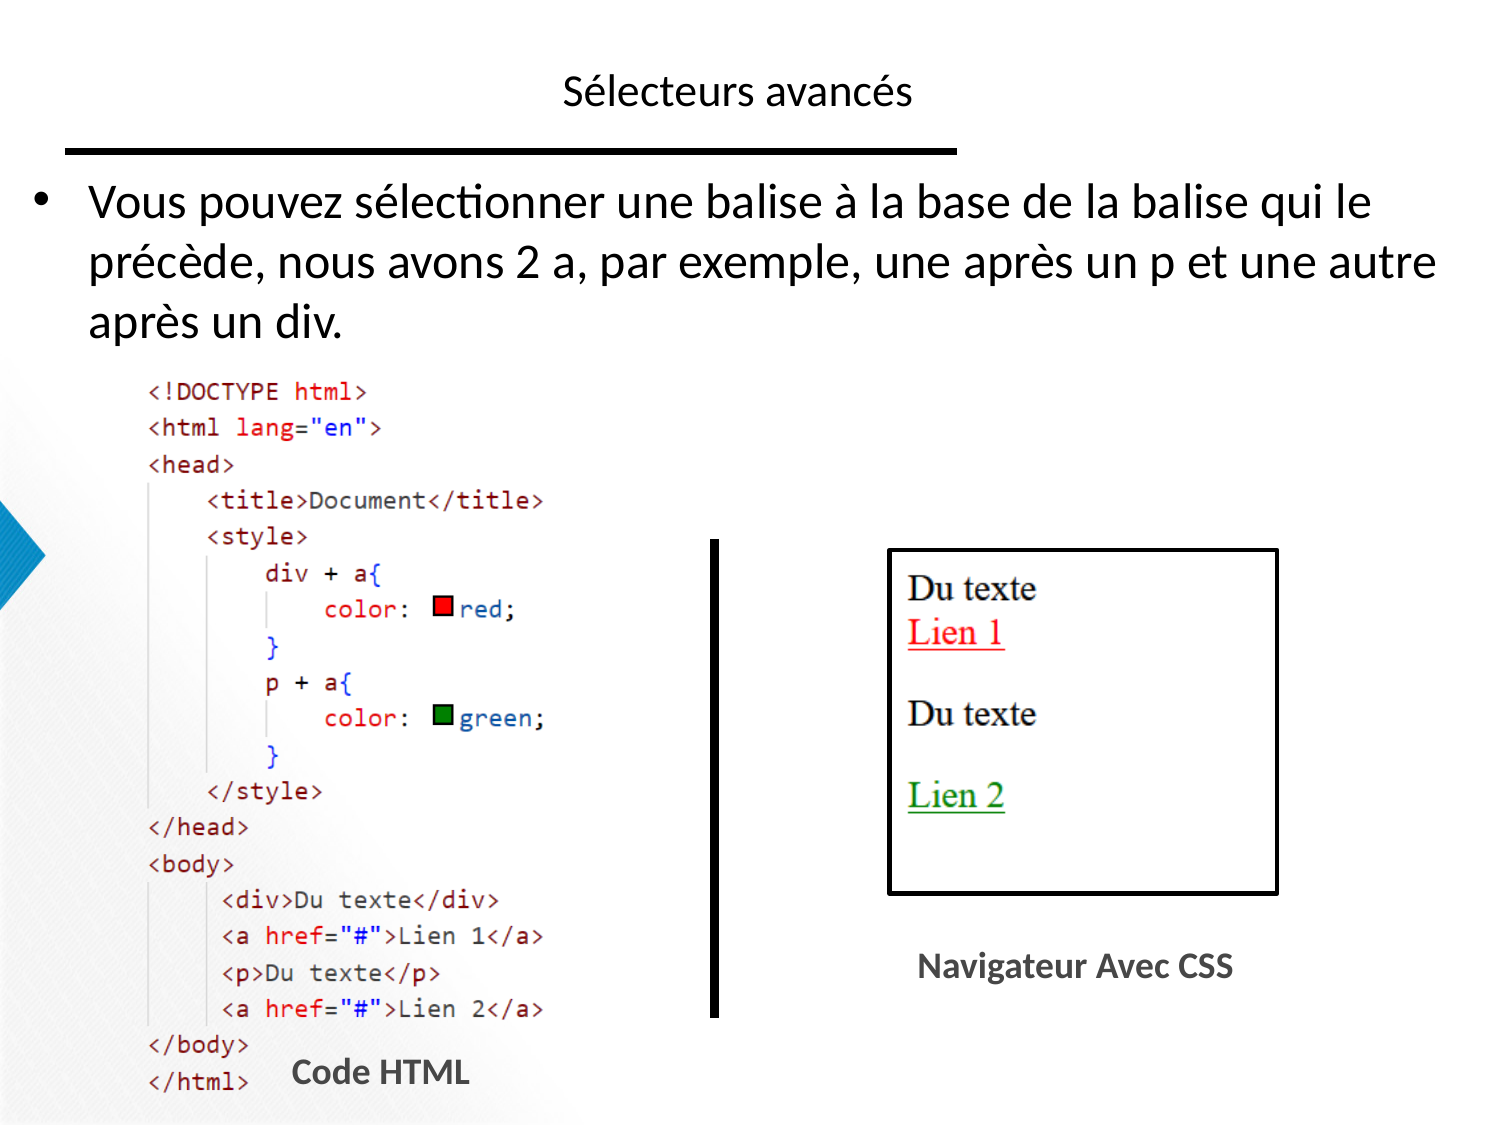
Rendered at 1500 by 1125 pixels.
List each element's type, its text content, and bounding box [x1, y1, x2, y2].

text_box Navigateur Avec CSS [891, 933, 1260, 994]
title Sélecteurs avancés [41, 52, 1436, 124]
picture [891, 551, 1275, 892]
list Vous pouvez sélectionner une balise à la base de la balise qui le précède, nous avons 2 a, par exemple, une après un p et une autre après un div. [17, 160, 1500, 1002]
picture [0, 0, 1500, 519]
picture [0, 379, 1500, 1125]
